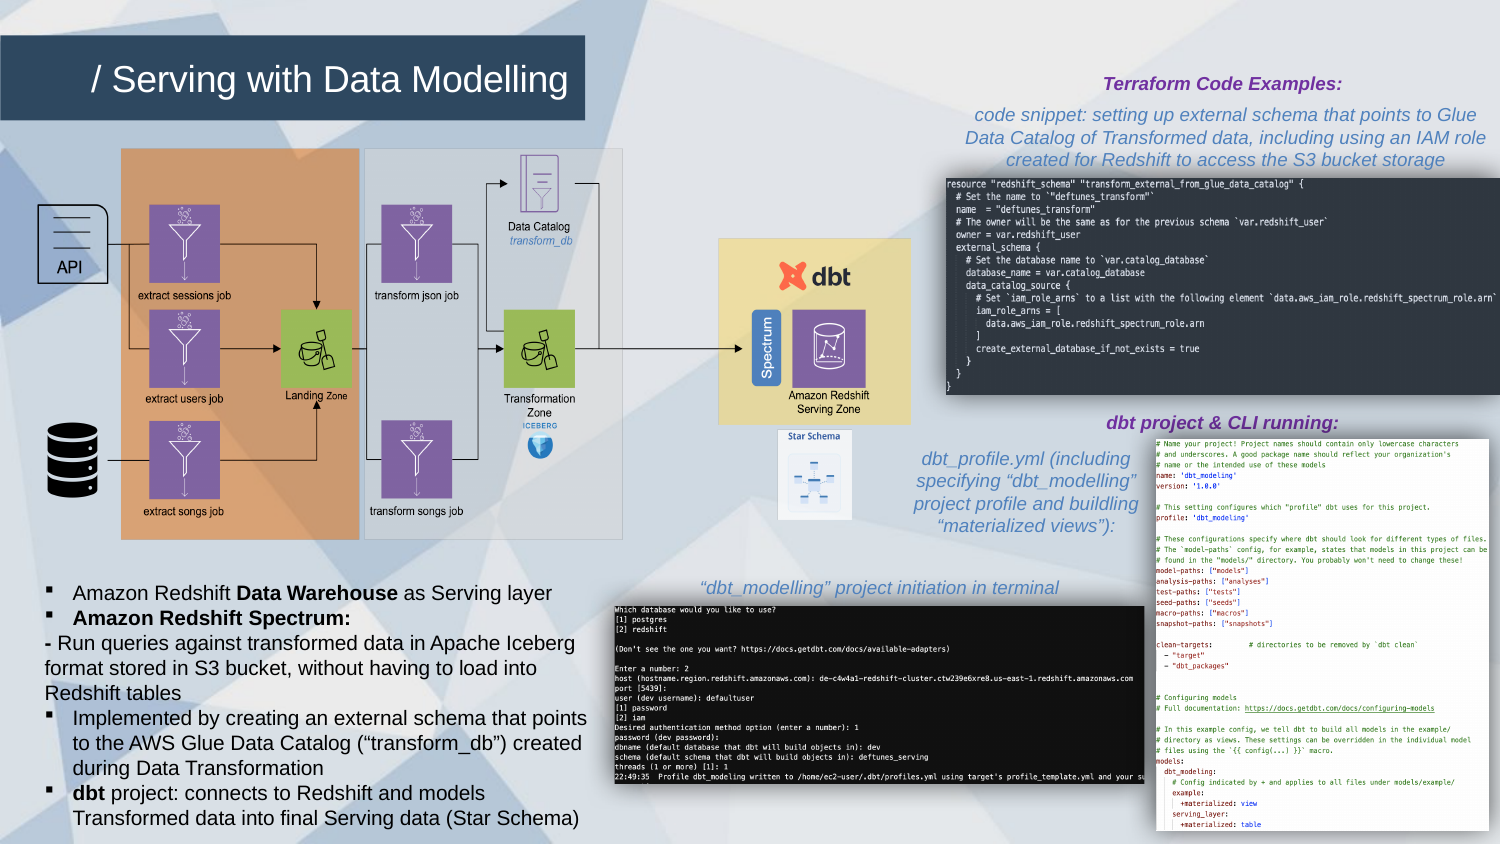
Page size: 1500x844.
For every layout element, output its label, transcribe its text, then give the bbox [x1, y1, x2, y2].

text_box Amazon Redshift Data Warehouse as Serving layer Amazon Redshift Spectrum: - Run queries against transformed data in Apache Iceberg format stored in S3 bucket, without having to load into Redshift tables Implemented by creating an external schema that points to the AWS Glue Data Catalog (“transform_db”) created during Data Transformation dbt project: connects to Redshift and models Transformed data into final Serving data (Star Schema) [29, 572, 615, 838]
text_box [0, 33, 587, 123]
picture [0, 0, 1500, 844]
text_box / Serving with Data Modelling [76, 47, 591, 108]
text_box “dbt_modelling” project initiation in terminal [676, 568, 1083, 604]
text_box code snippet: setting up external schema that points to Glue Data Catalog of Transformed data, including using an IAM role created for Redshift to access the S3 bucket storage [949, 95, 1500, 178]
text_box dbt project & CLI running: [1050, 404, 1401, 439]
text_box Terraform Code Examples: [1050, 64, 1401, 95]
text_box dbt_profile.yml (including specifying “dbt_modelling” project profile and buildling “materialized views”): [914, 439, 1153, 545]
